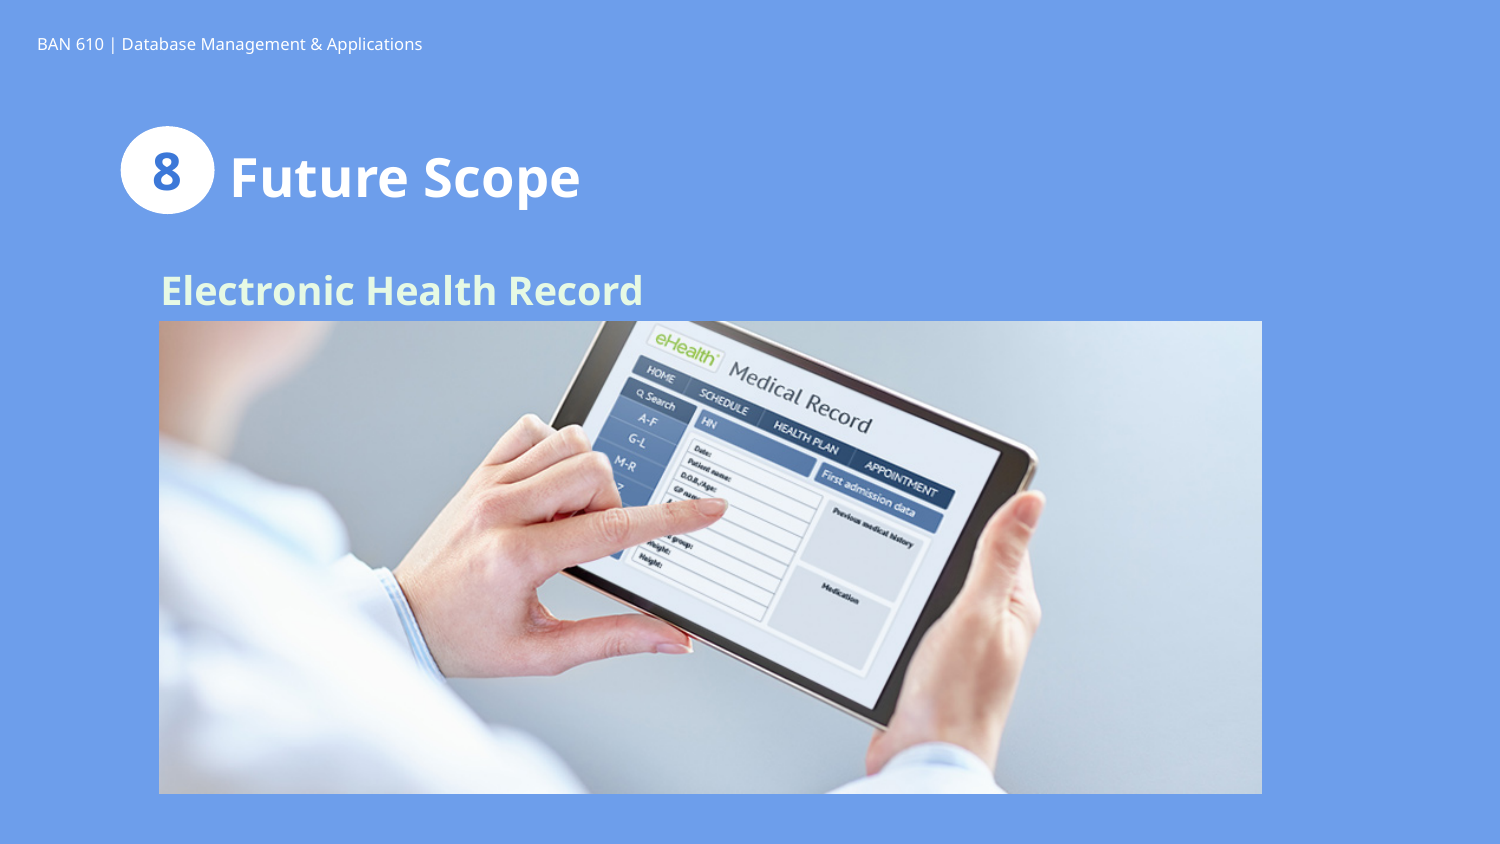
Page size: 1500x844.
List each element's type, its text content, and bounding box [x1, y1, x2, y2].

title Future Scope [214, 128, 847, 217]
text_box 8 [120, 126, 215, 215]
text_box BAN 610 | Database Management & Applications [22, 15, 1462, 72]
picture [159, 321, 1262, 794]
text_box Electronic Health Record [145, 251, 1500, 329]
